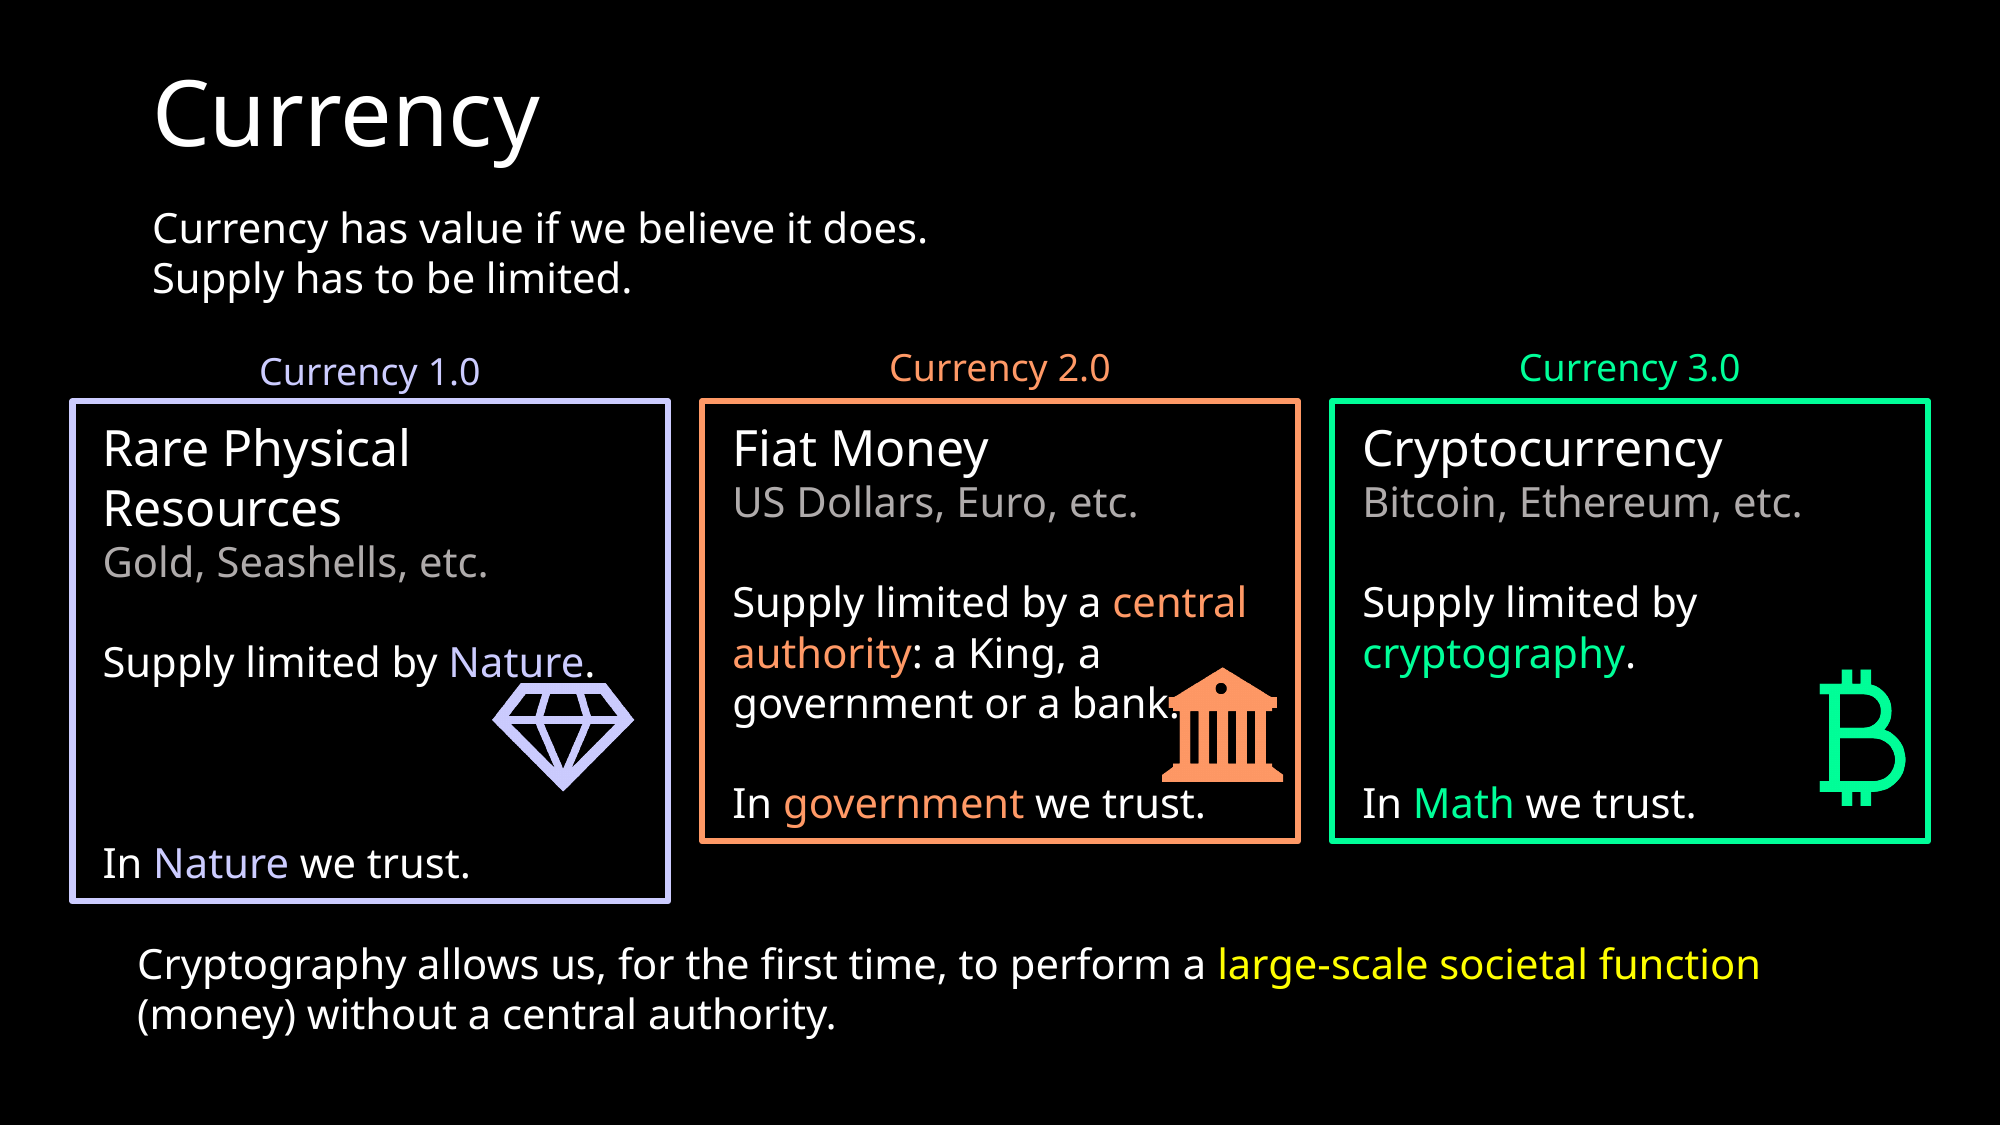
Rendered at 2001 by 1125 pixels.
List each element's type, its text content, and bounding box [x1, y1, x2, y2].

text_box Currency [137, 59, 1863, 194]
text_box Rare Physical Resources Gold, Seashells, etc. Supply limited by Nature. In Nature we trust. [72, 401, 668, 902]
picture [1147, 649, 1298, 800]
text_box Currency 1.0 [239, 340, 501, 401]
text_box Currency 3.0 [1499, 337, 1761, 397]
text_box Currency has value if we believe it does. Supply has to be limited. [137, 194, 1893, 310]
text_box Cryptography allows us, for the first time, to perform a large-scale societal function (money) without a central authority. [122, 930, 1878, 1046]
picture [1787, 662, 1938, 813]
text_box Fiat Money US Dollars, Euro, etc. Supply limited by a central authority: a King, a government or a bank. In government we trust. [702, 401, 1298, 842]
picture [487, 660, 638, 811]
text_box Cryptocurrency Bitcoin, Ethereum, etc. Supply limited by cryptography. In Math we trust. [1332, 401, 1928, 842]
text_box Currency 2.0 [869, 337, 1131, 397]
